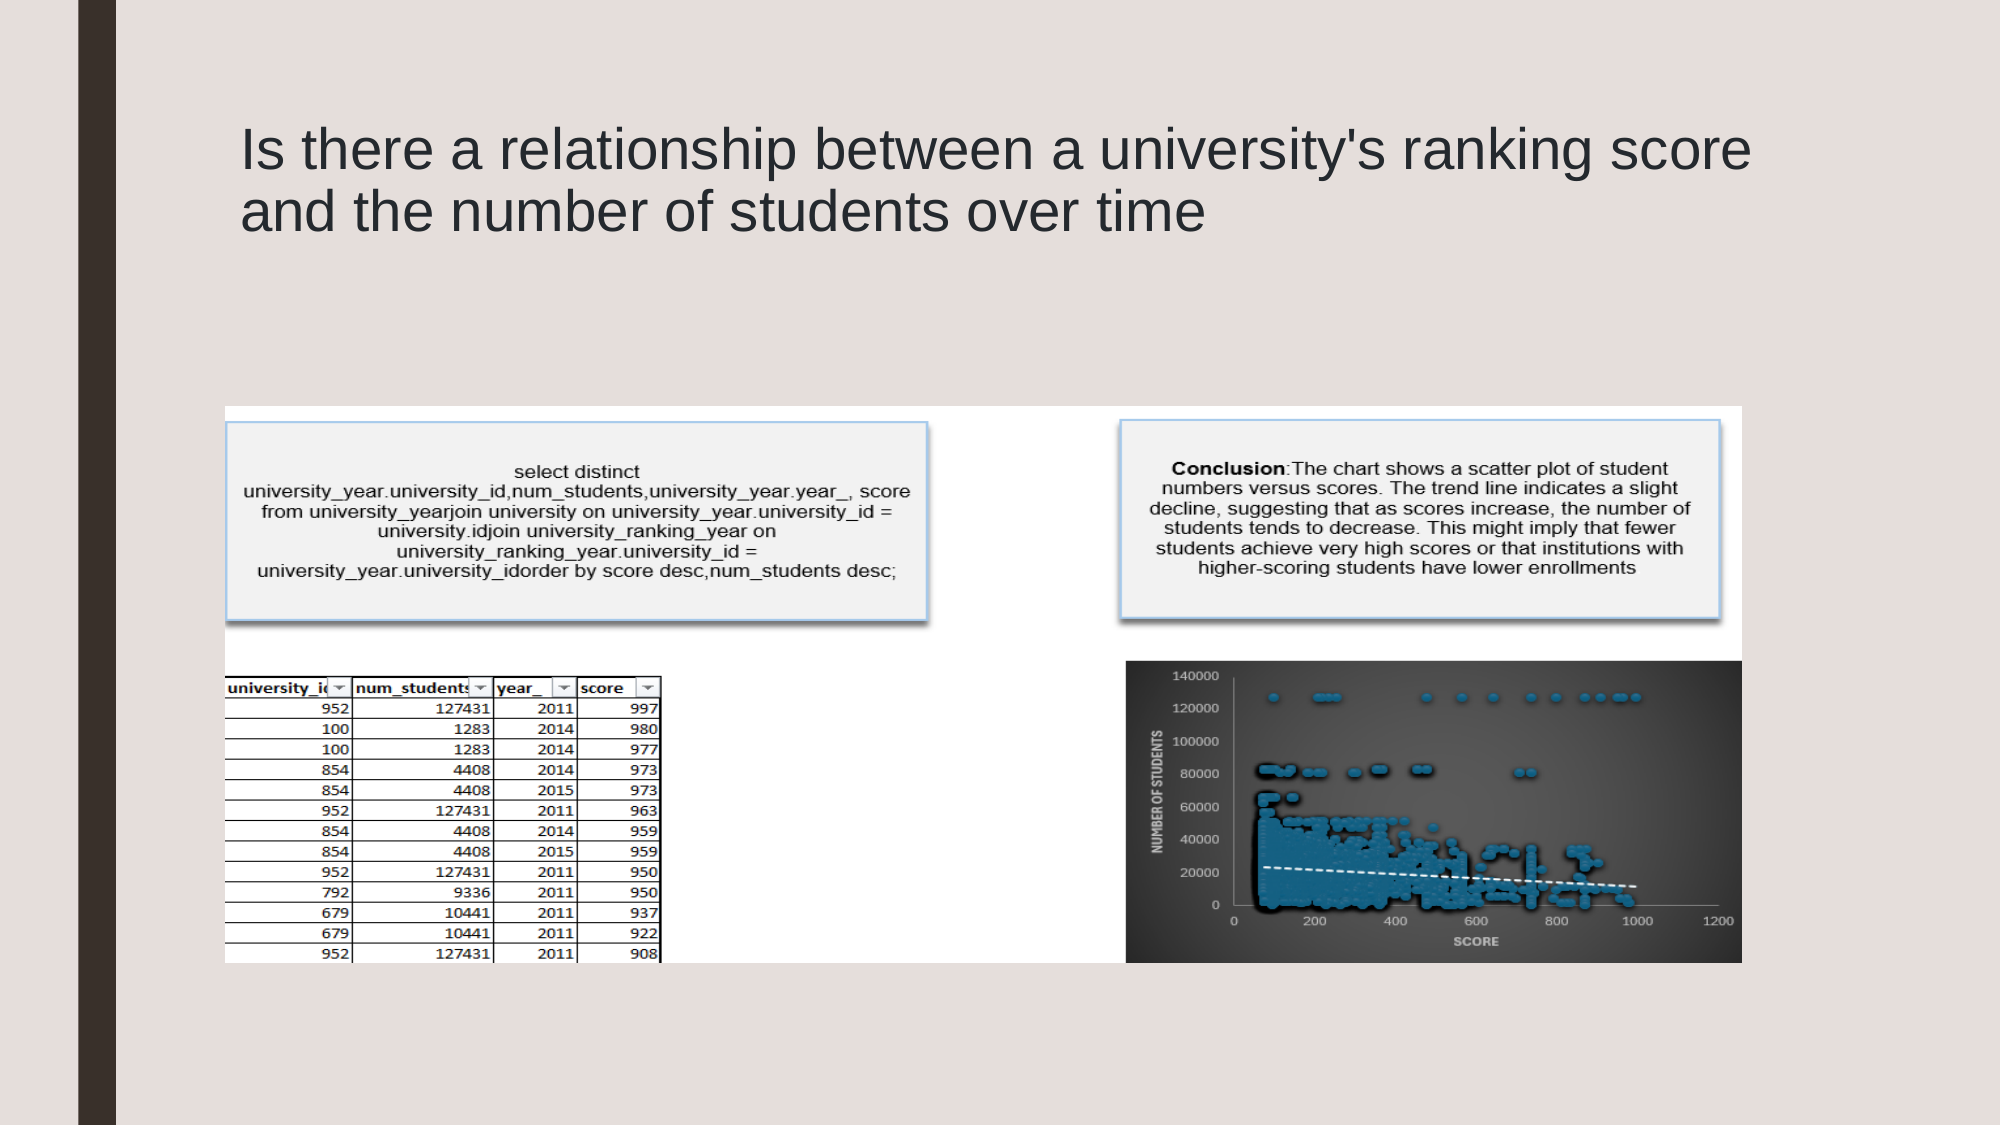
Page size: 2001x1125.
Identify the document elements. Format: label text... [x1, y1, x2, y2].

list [224, 406, 1742, 963]
title Is there a relationship between a university's ranking score and the number of students over time [225, 112, 1800, 357]
